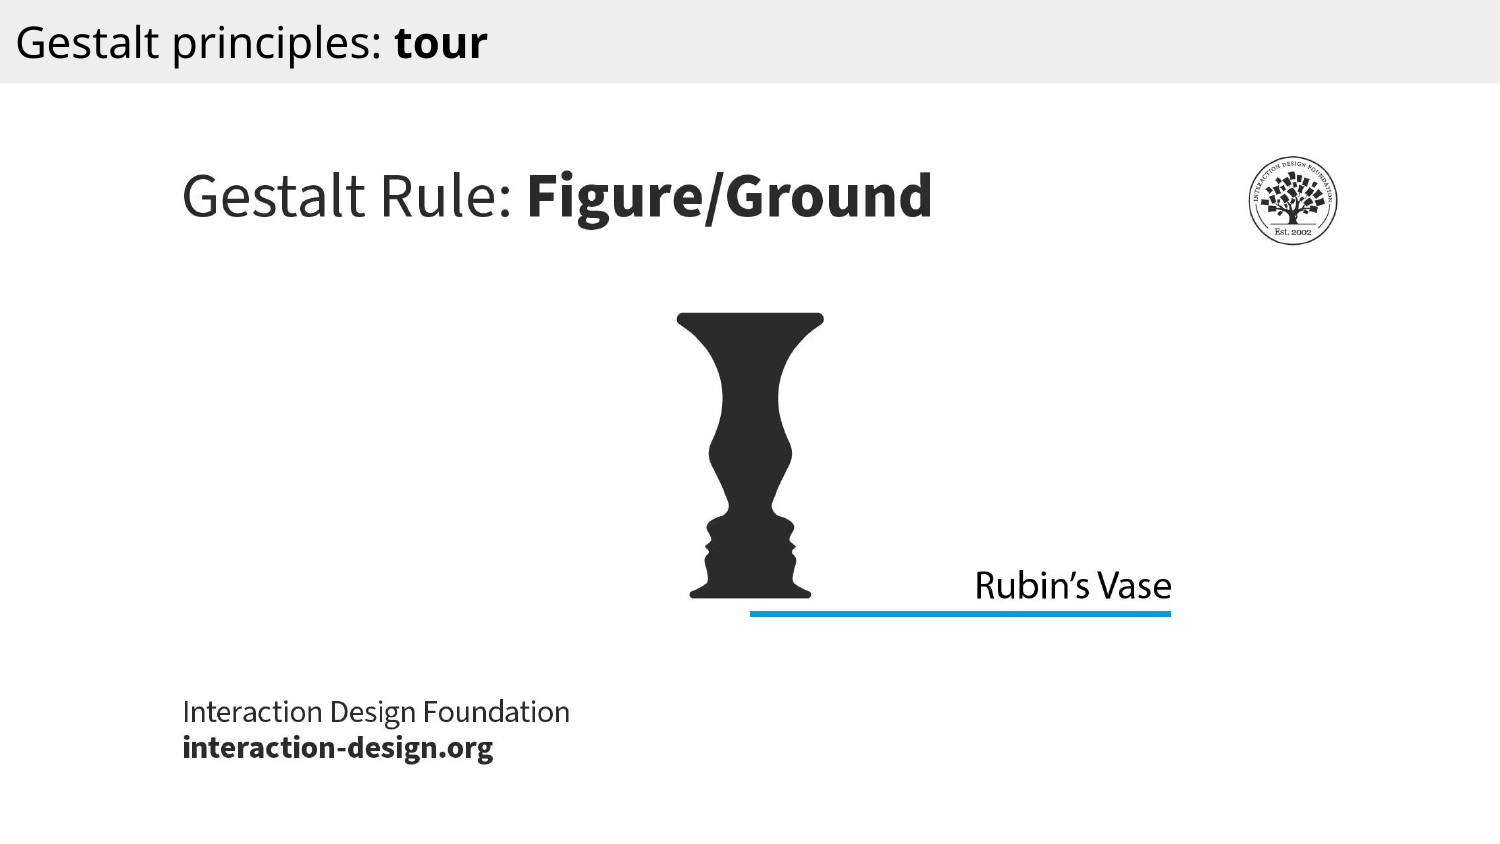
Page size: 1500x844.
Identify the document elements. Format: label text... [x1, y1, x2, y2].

text_box Gestalt principles: tour [0, 0, 1480, 83]
text_box [0, 0, 1500, 84]
picture [118, 111, 1382, 823]
